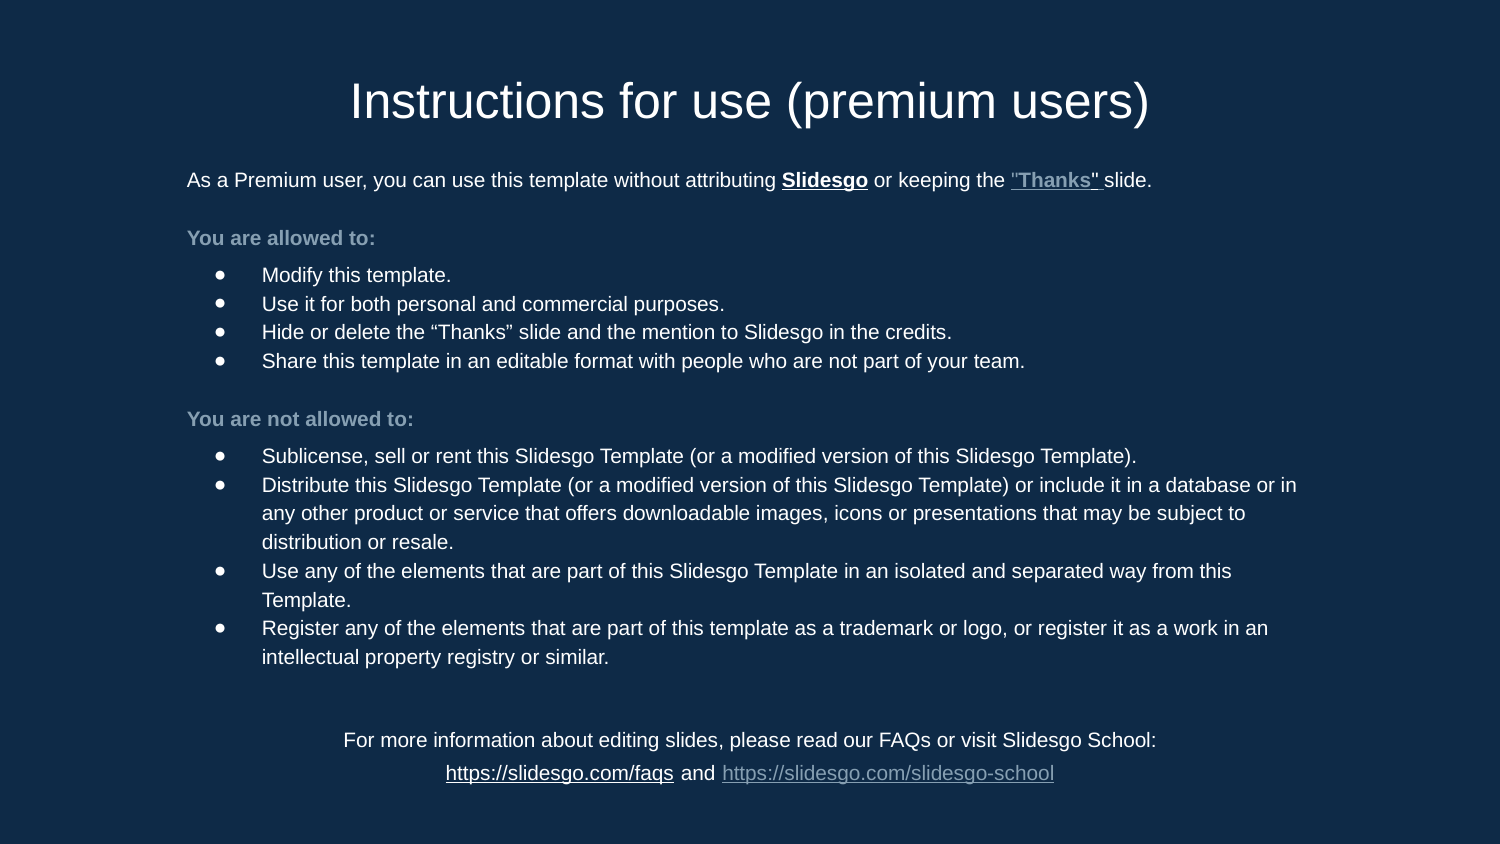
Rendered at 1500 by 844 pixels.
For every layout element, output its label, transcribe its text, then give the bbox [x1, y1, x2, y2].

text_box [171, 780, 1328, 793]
title Instructions for use (premium users) [171, 53, 1328, 133]
text_box For more information about editing slides, please read our FAQs or visit Slidesgo School: https://slidesgo.com/faqs and https://slidesgo.com/slidesgo-school [171, 707, 1328, 780]
text_box As a Premium user, you can use this template without attributing Slidesgo or keeping the "Thanks" slide. You are allowed to: Modify this template. Use it for both personal and commercial purposes. Hide or delete the “Thanks” slide and the mention to Slidesgo in the credits. Share this template in an editable format with people who are not part of your team. You are not allowed to: Sublicense, sell or rent this Slidesgo Template (or a modified version of this Slidesgo Template). Distribute this Slidesgo Template (or a modified version of this Slidesgo Template) or include it in a database or in any other product or service that offers downloadable images, icons or presentations that may be subject to distribution or resale. Use any of the elements that are part of this Slidesgo Template in an isolated and separated way from this Template. Register any of the elements that are part of this template as a trademark or logo, or register it as a work in an intellectual property registry or similar. [171, 148, 1328, 707]
